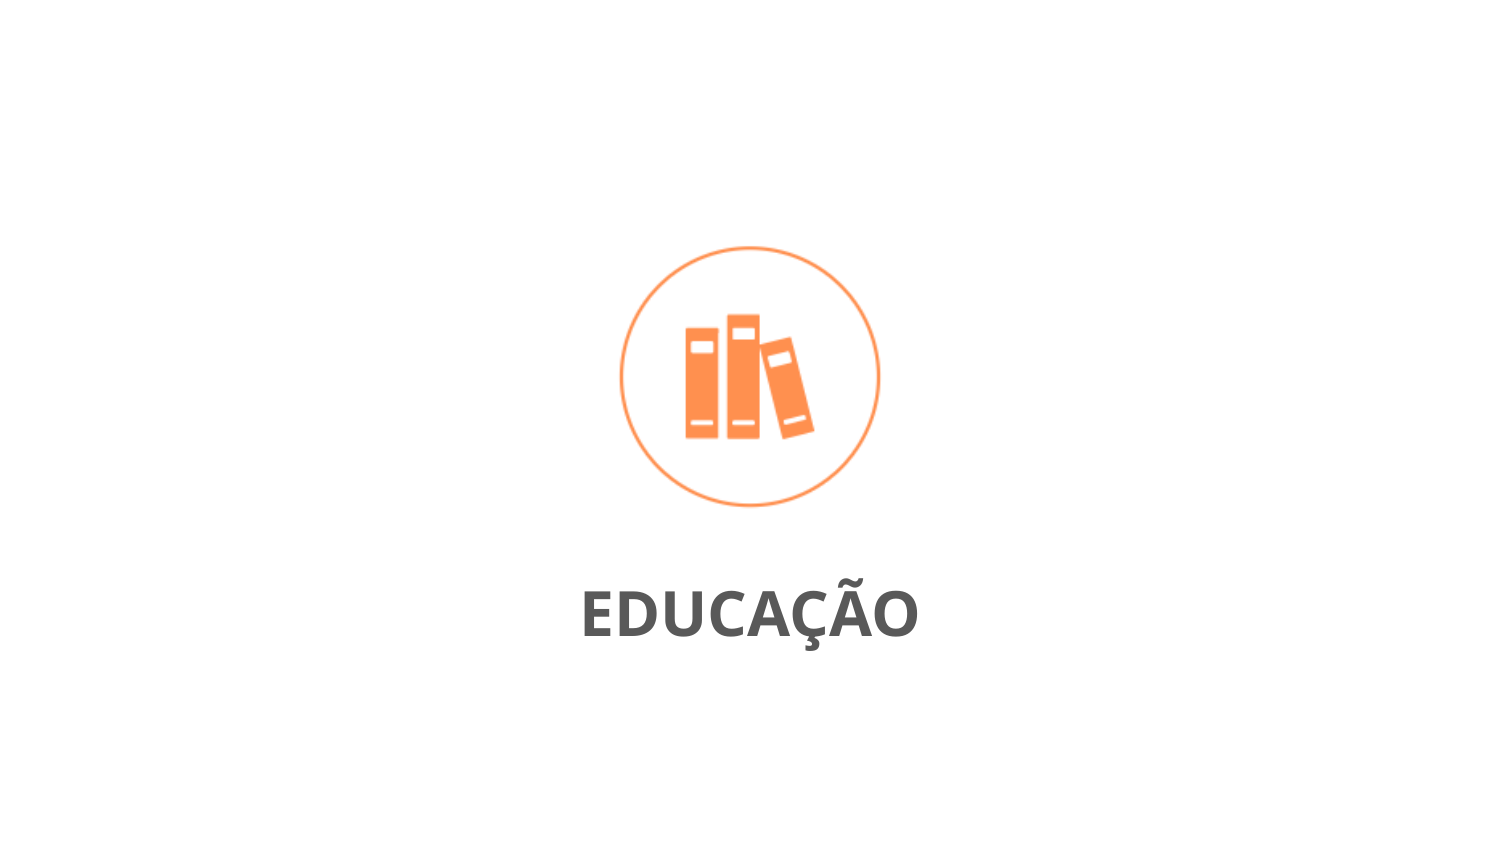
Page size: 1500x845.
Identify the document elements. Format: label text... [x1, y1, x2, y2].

picture [597, 210, 903, 534]
text_box EDUCAÇÃO [395, 568, 1105, 655]
